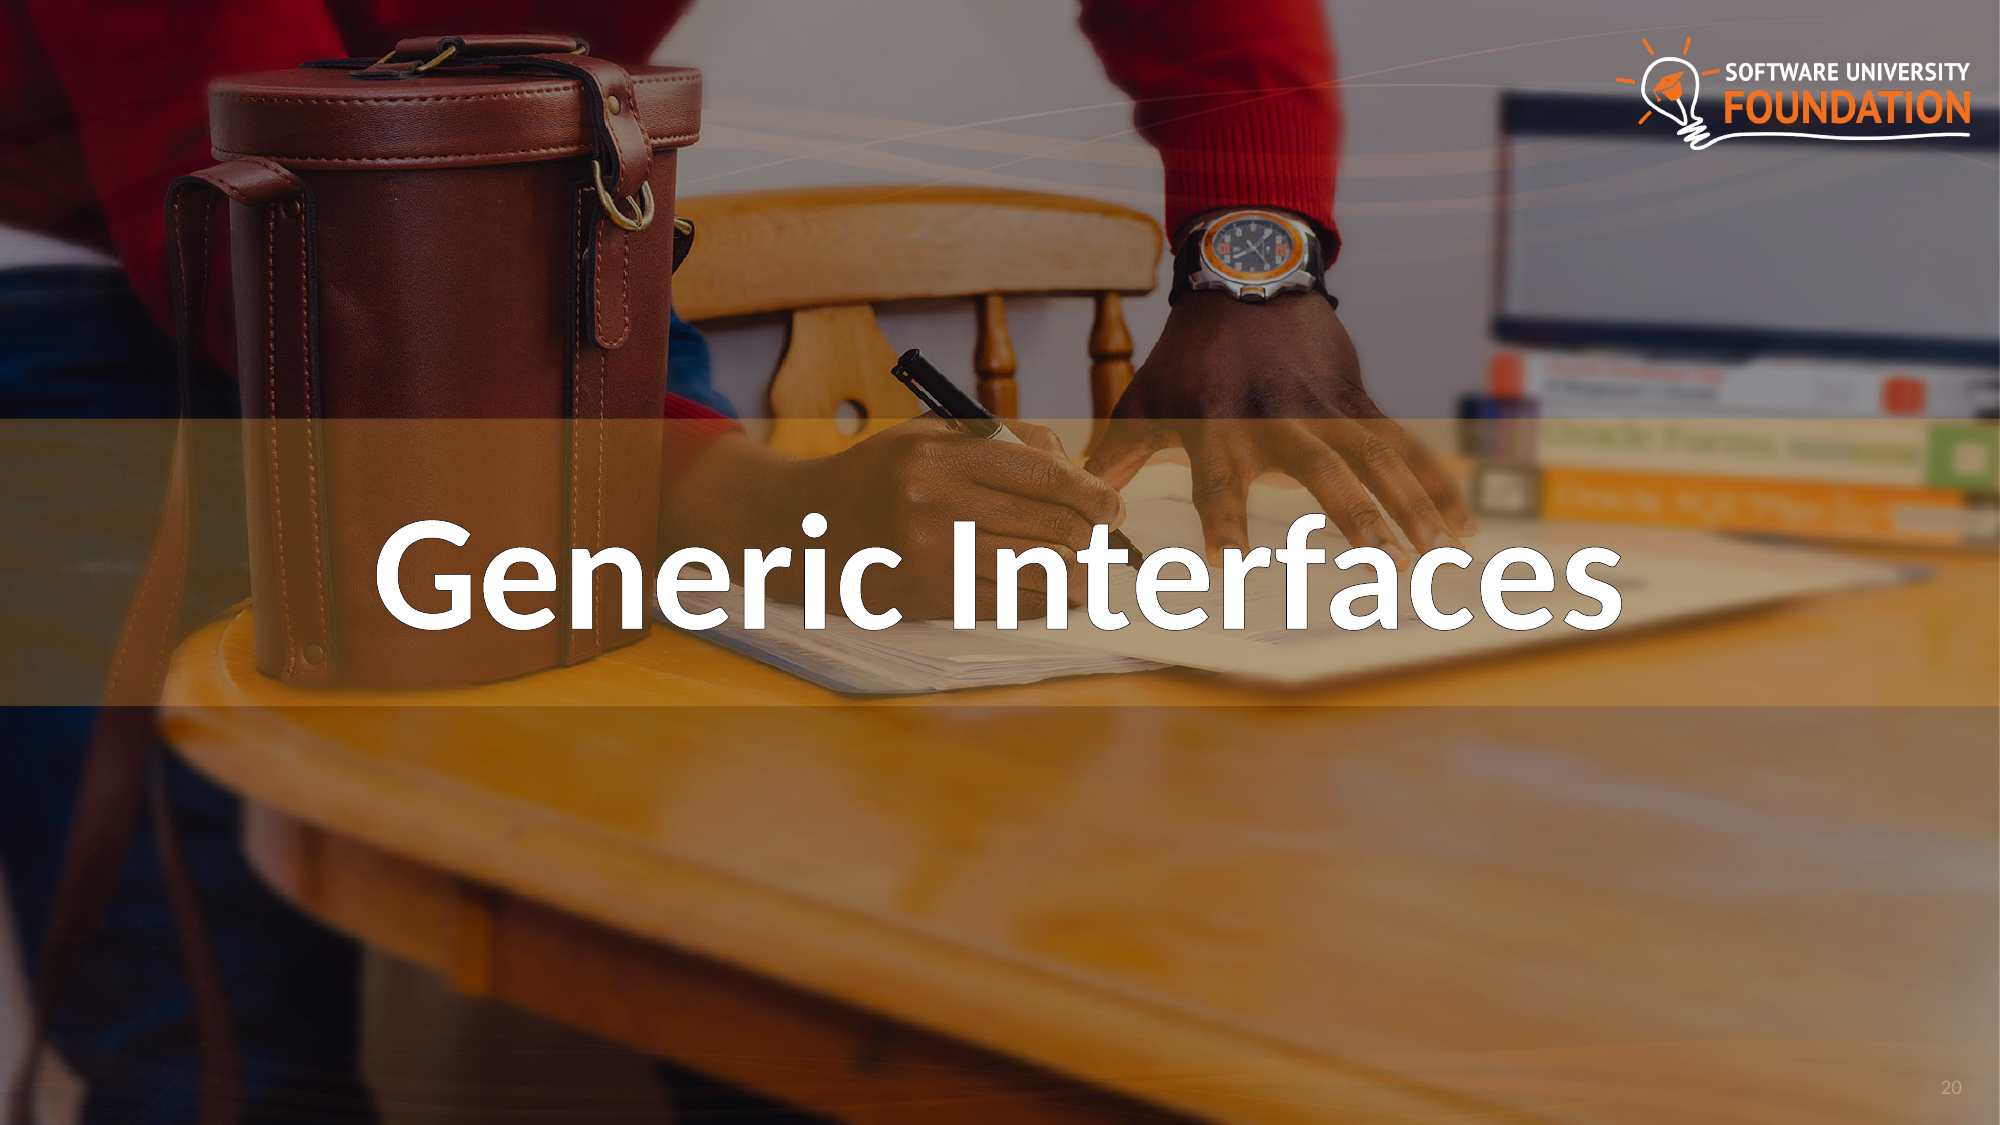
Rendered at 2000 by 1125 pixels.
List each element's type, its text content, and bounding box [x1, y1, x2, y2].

picture [1612, 37, 1970, 163]
slide_number 20 [1897, 1070, 1968, 1103]
text_box [0, 0, 2000, 418]
text_box Generic Interfaces [0, 418, 2000, 707]
text_box [0, 707, 2000, 1125]
